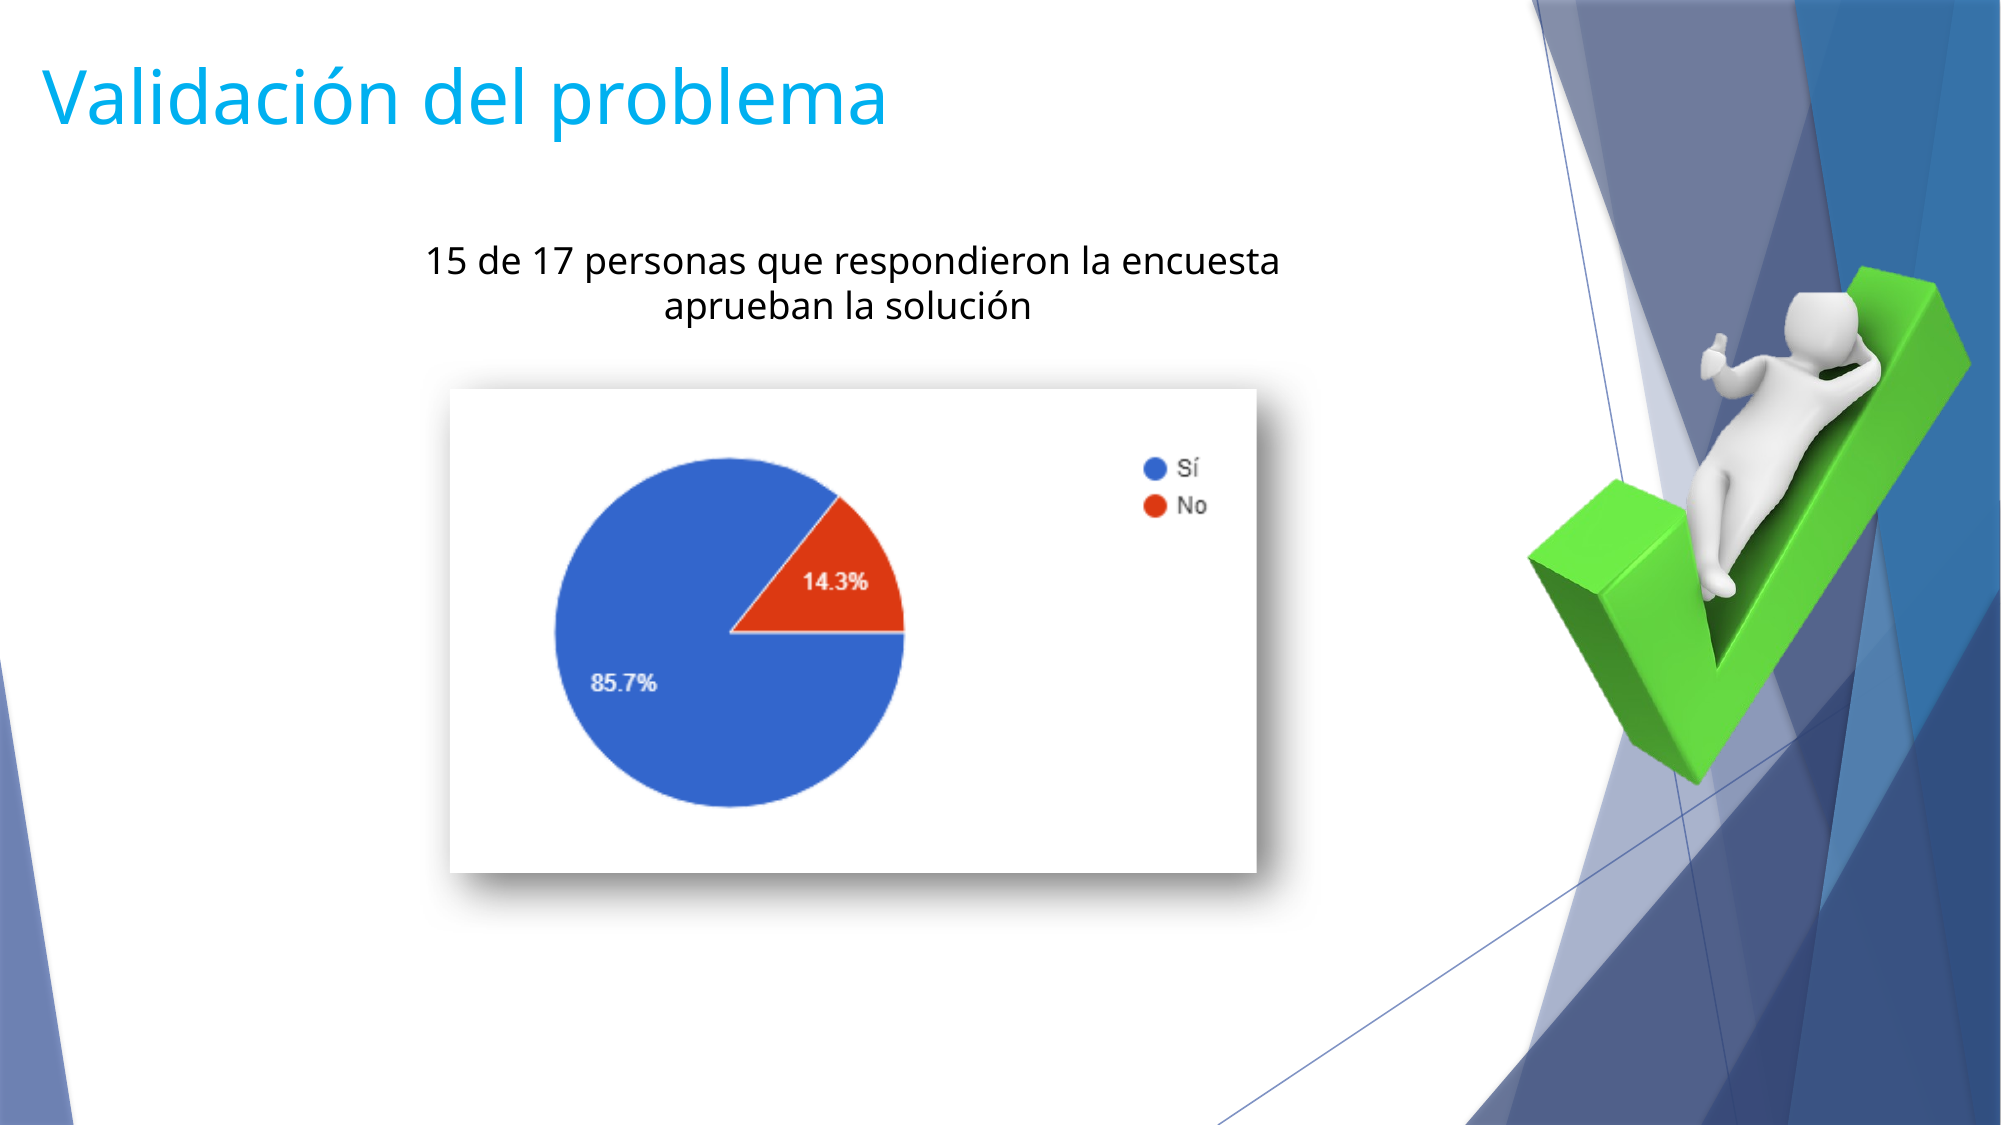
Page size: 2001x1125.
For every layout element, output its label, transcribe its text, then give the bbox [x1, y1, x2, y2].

title Validación del problema [27, 42, 1558, 259]
text_box 15 de 17 personas que respondieron la encuesta aprueban la solución [338, 229, 1368, 335]
picture [449, 389, 1258, 873]
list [1515, 258, 1980, 791]
